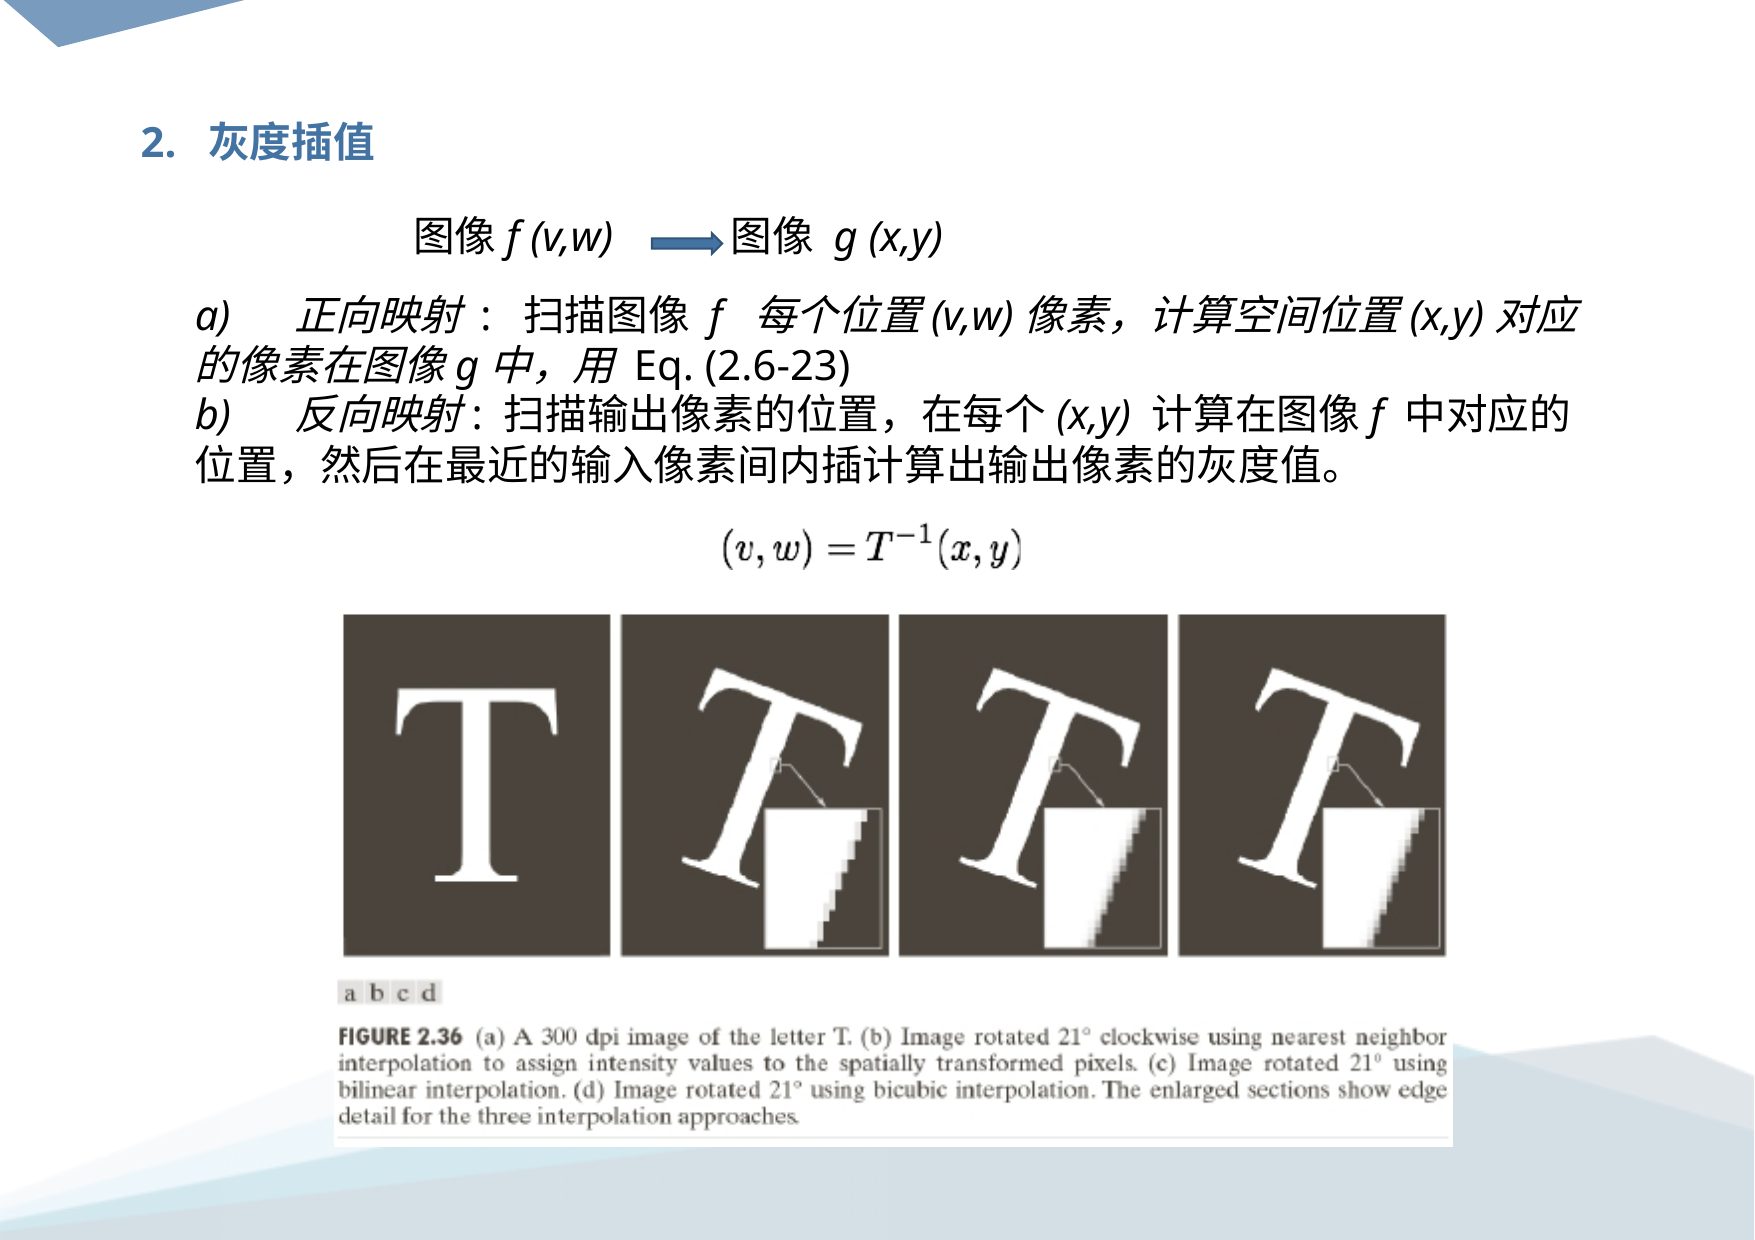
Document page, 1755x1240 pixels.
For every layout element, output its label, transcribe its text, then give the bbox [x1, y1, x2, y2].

text_box 图像f (v,w) 图像 g (x,y) [413, 219, 1109, 267]
picture [0, 607, 1755, 1240]
text_box [3, 0, 245, 48]
text_box a) 正向映射 : 扫描图像 f 每个位置(v,w)像素，计算空间位置(x,y)对应的像素在图像g中，用 Eq. (2.6-23) b) 反向映射: 扫描输出像素的位置，在每个(x,y) 计算在图像f 中对应的位置，然后在最近的输入像素间内插计算出输出像素的灰度值。 [194, 288, 1592, 517]
text_box 2. 灰度插值 [125, 122, 855, 173]
picture [722, 507, 1021, 570]
text_box [650, 230, 724, 257]
